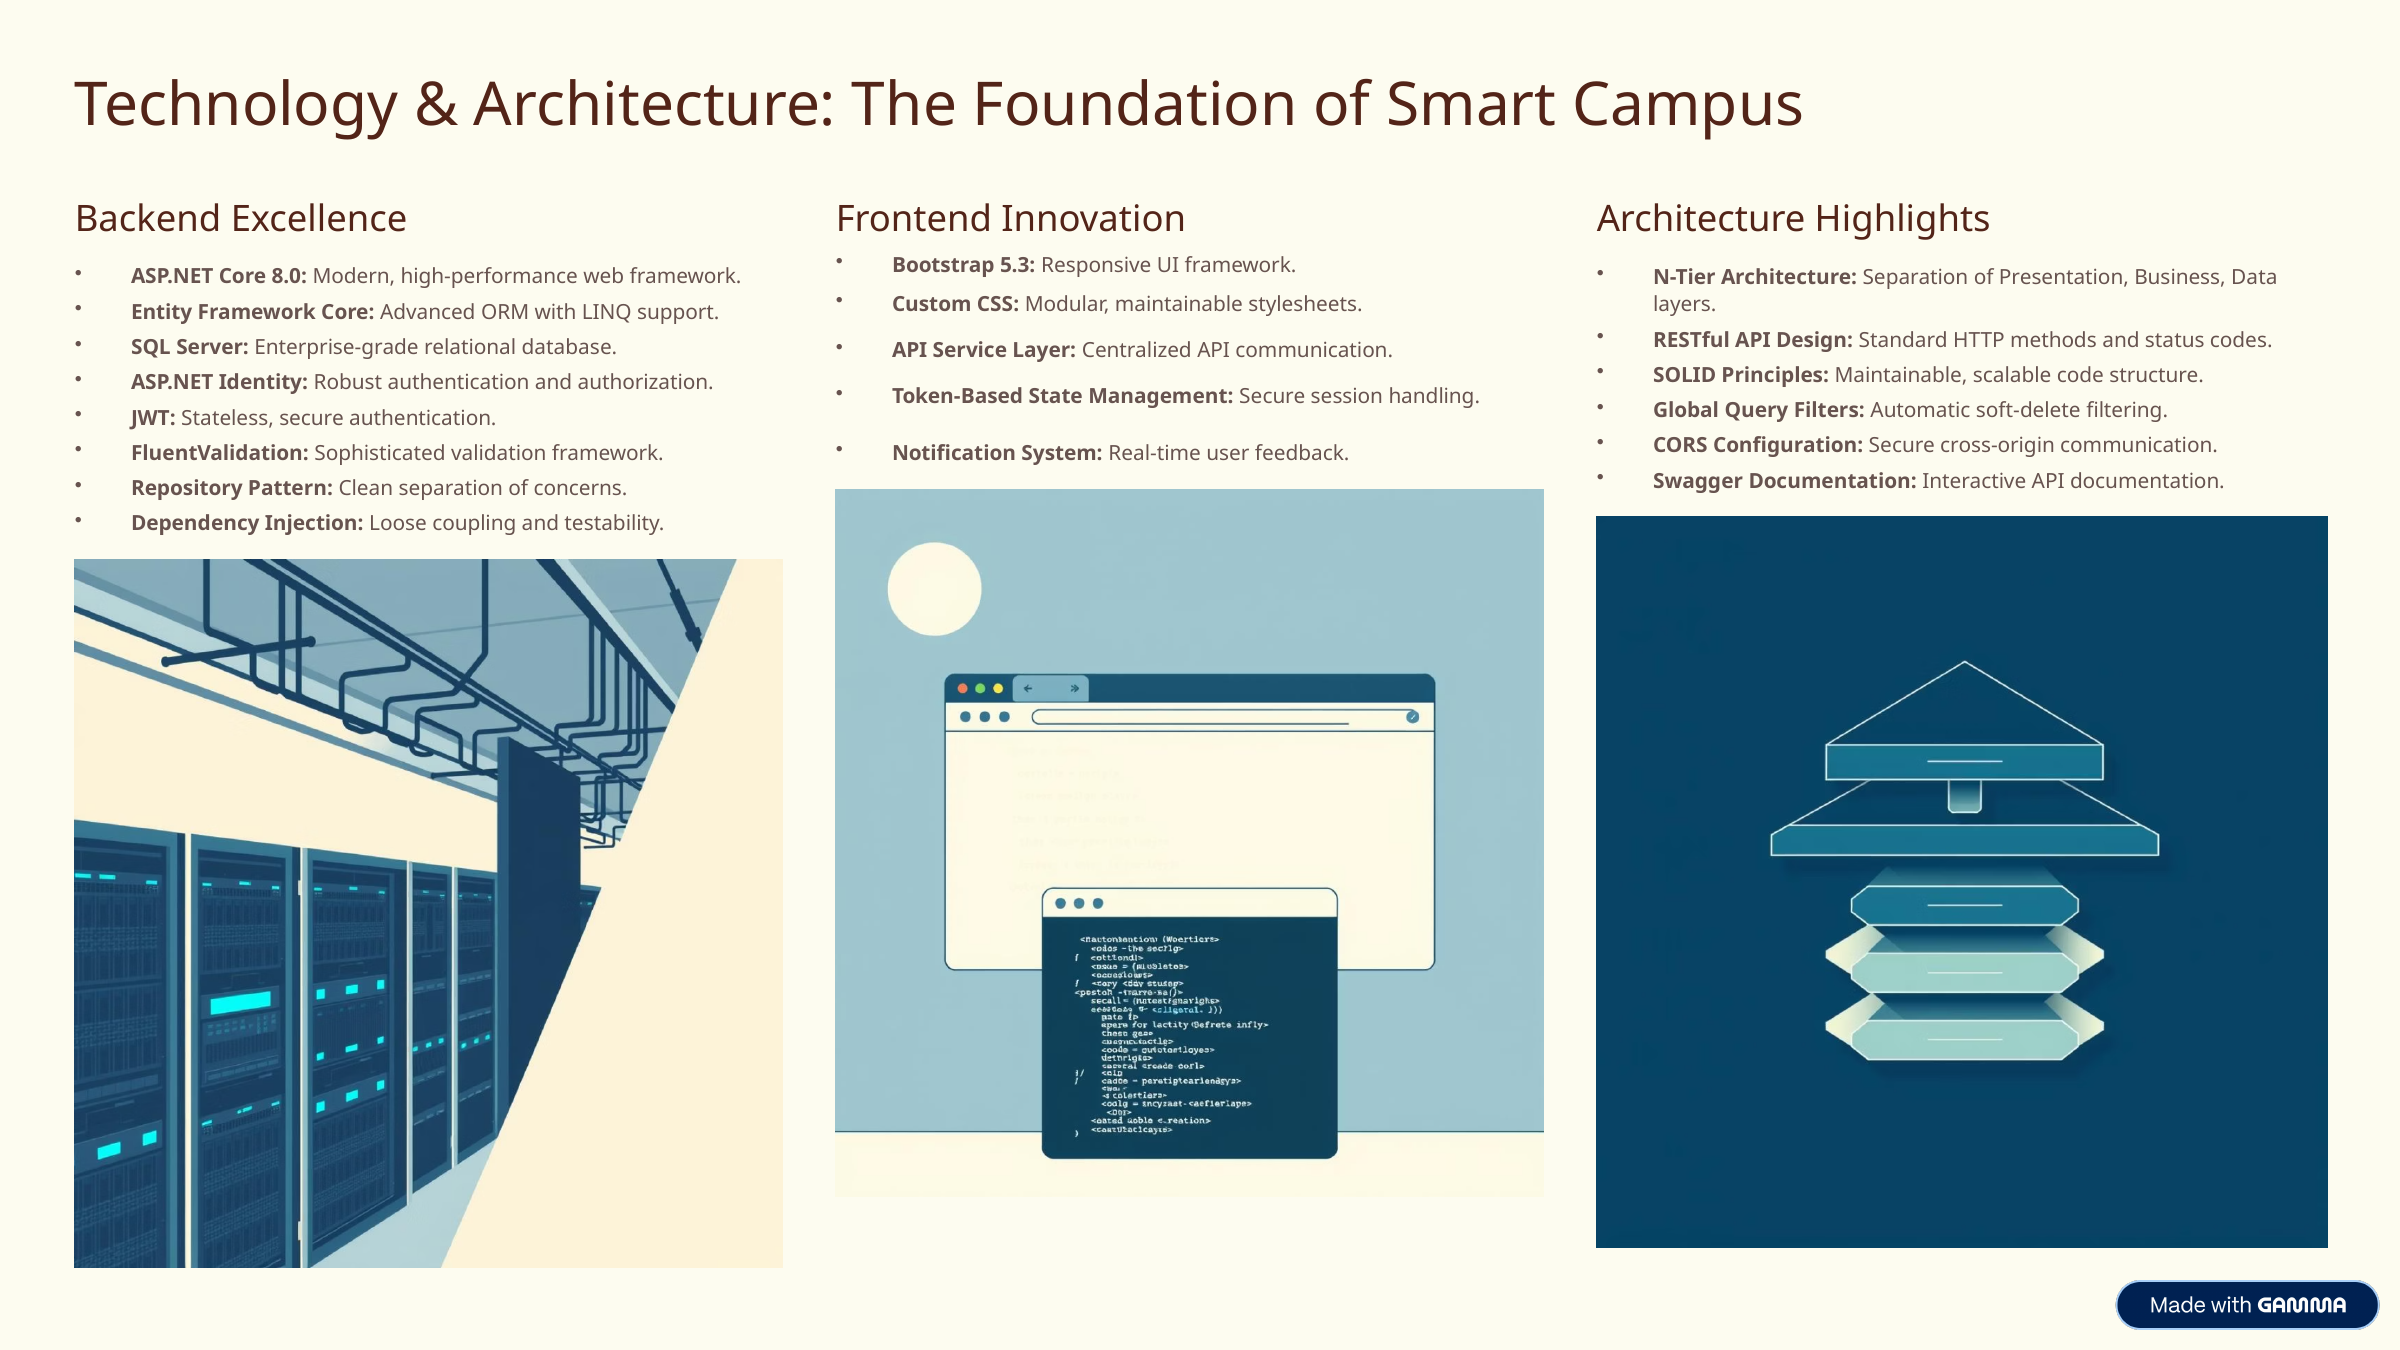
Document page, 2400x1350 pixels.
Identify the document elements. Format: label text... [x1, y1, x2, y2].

text_box Dependency Injection: Loose coupling and testability. [74, 507, 783, 536]
text_box Backend Excellence [74, 191, 444, 240]
text_box Custom CSS: Modular, maintainable stylesheets. [835, 288, 1544, 316]
text_box CORS Configuration: Secure cross-origin communication. [1596, 429, 2328, 458]
text_box JWT: Stateless, secure authentication. [74, 402, 783, 430]
text_box FluentValidation: Sophisticated validation framework. [74, 437, 783, 465]
text_box API Service Layer: Centralized API communication. [835, 334, 1544, 363]
text_box Repository Pattern: Clean separation of concerns. [74, 472, 783, 501]
text_box Entity Framework Core: Advanced ORM with LINQ support. [74, 296, 783, 325]
text_box Token-Based State Management: Secure session handling. [835, 380, 1544, 409]
picture [2106, 1271, 2389, 1339]
text_box SQL Server: Enterprise-grade relational database. [74, 331, 783, 360]
picture [835, 489, 1544, 1197]
text_box RESTful API Design: Standard HTTP methods and status codes. [1596, 324, 2328, 352]
text_box Architecture Highlights [1596, 191, 1984, 240]
text_box N-Tier Architecture: Separation of Presentation, Business, Data layers. [1596, 261, 2328, 317]
text_box ASP.NET Identity: Robust authentication and authorization. [74, 366, 783, 395]
text_box SOLID Principles: Maintainable, scalable code structure. [1596, 359, 2328, 388]
text_box Technology & Architecture: The Foundation of Smart Campus [74, 58, 1791, 139]
text_box Global Query Filters: Automatic soft-delete filtering. [1596, 394, 2328, 423]
text_box ASP.NET Core 8.0: Modern, high-performance web framework. [74, 261, 783, 289]
text_box Notification System: Real-time user feedback. [835, 437, 1544, 465]
picture [1596, 516, 2328, 1240]
picture [74, 559, 783, 1268]
text_box Frontend Innovation [835, 191, 1205, 240]
text_box Swagger Documentation: Interactive API documentation. [1596, 465, 2328, 493]
text_box Bootstrap 5.3: Responsive UI framework. [835, 249, 1544, 277]
